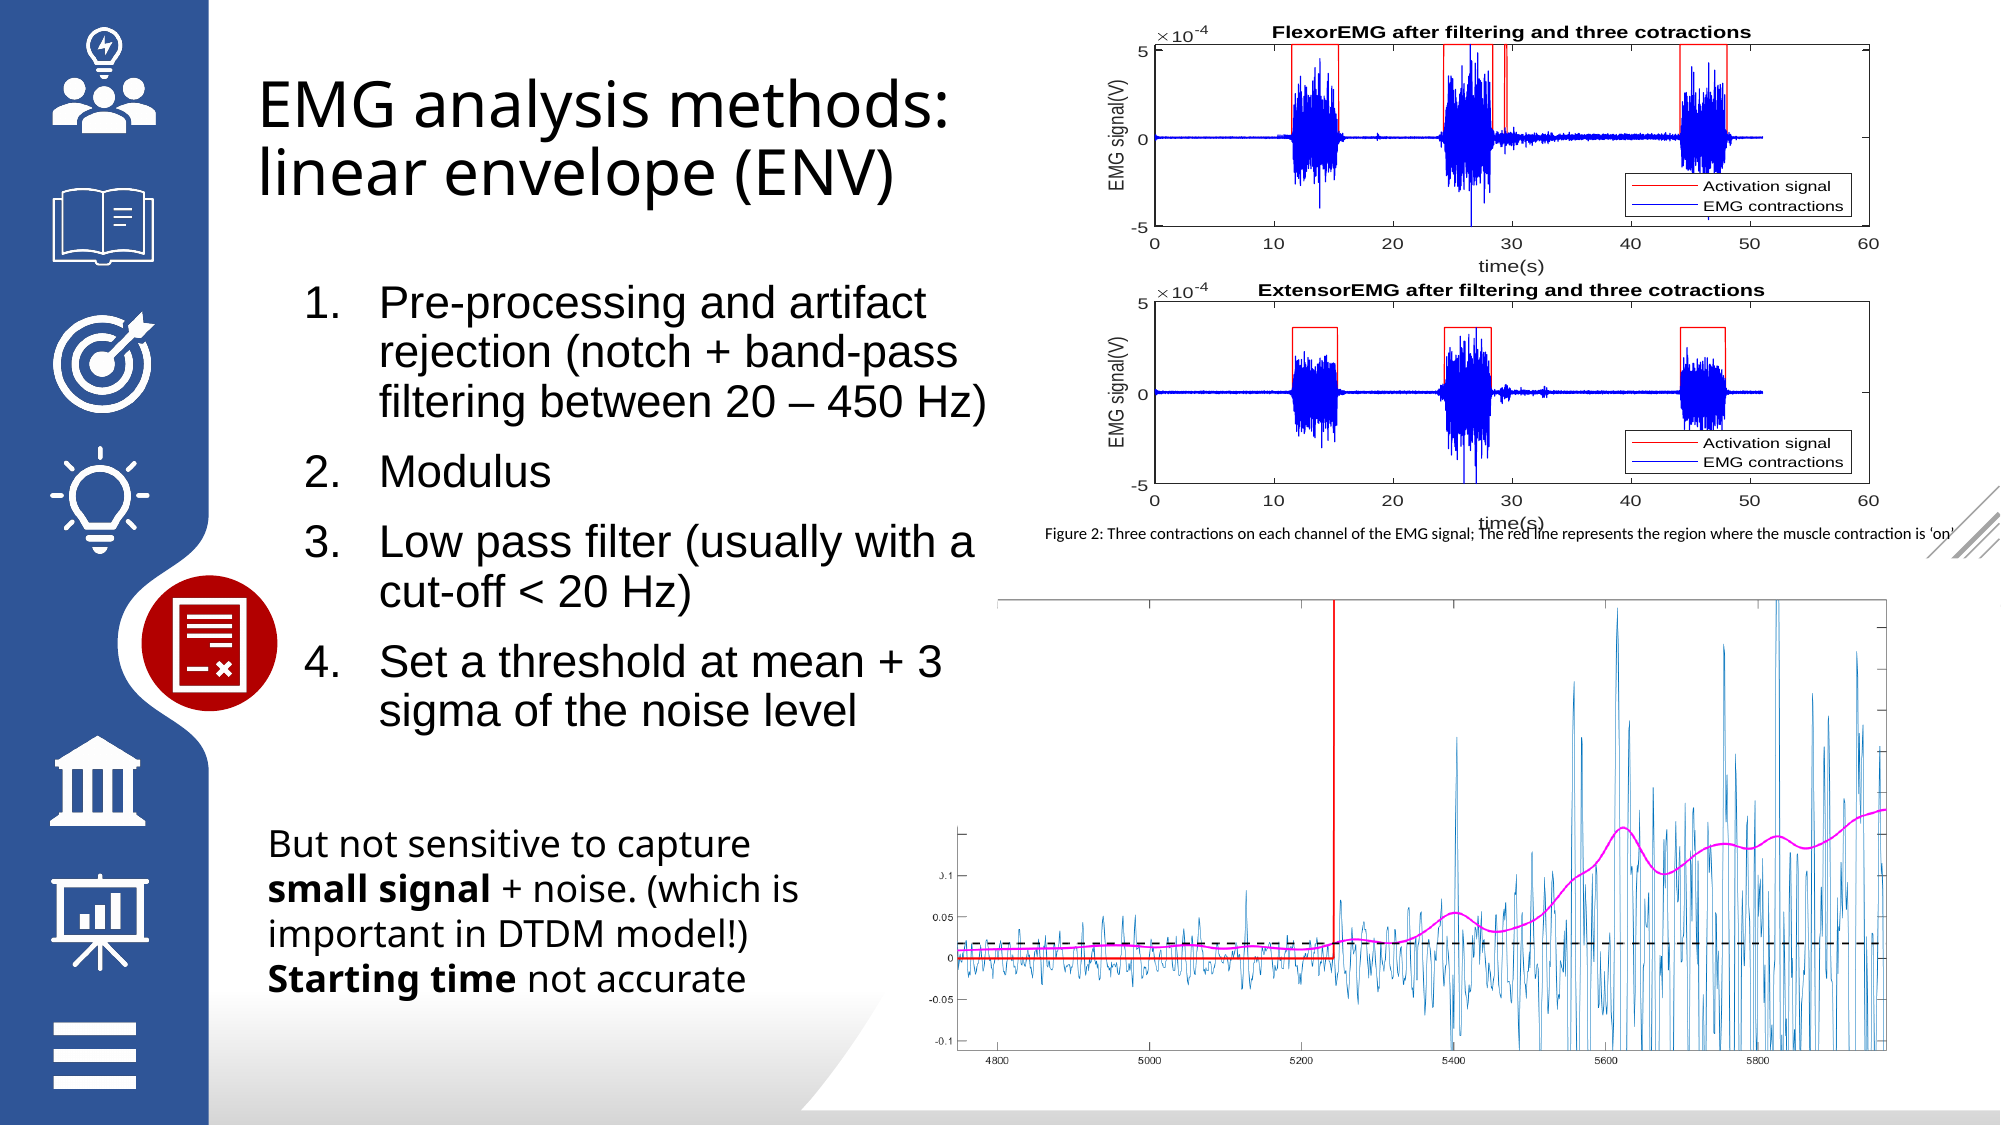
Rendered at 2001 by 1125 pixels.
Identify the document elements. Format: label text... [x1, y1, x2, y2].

picture [38, 859, 163, 984]
text_box Pre-processing and artifact rejection (notch + band-pass filtering between 20 – 450 Hz) Modulus Low pass filter (usually with a cut-off < 20 Hz) Set a threshold at mean + 3 sigma of the noise level [288, 271, 1011, 812]
picture [41, 1002, 148, 1109]
picture [40, 441, 160, 561]
picture [42, 167, 165, 290]
text_box EMG analysis methods: linear envelope (ENV) [242, 38, 1011, 243]
text_box But not sensitive to capture small signal + noise. (which is important in DTDM model!) Starting time not accurate [252, 812, 795, 1053]
picture [35, 12, 172, 149]
text_box [173, 575, 246, 586]
picture [800, 558, 2000, 1111]
picture [36, 720, 158, 841]
picture [152, 587, 267, 702]
text_box [0, 0, 209, 1125]
text_box [141, 616, 147, 670]
text_box [271, 614, 278, 672]
picture [42, 300, 166, 424]
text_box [1016, 2, 1985, 556]
